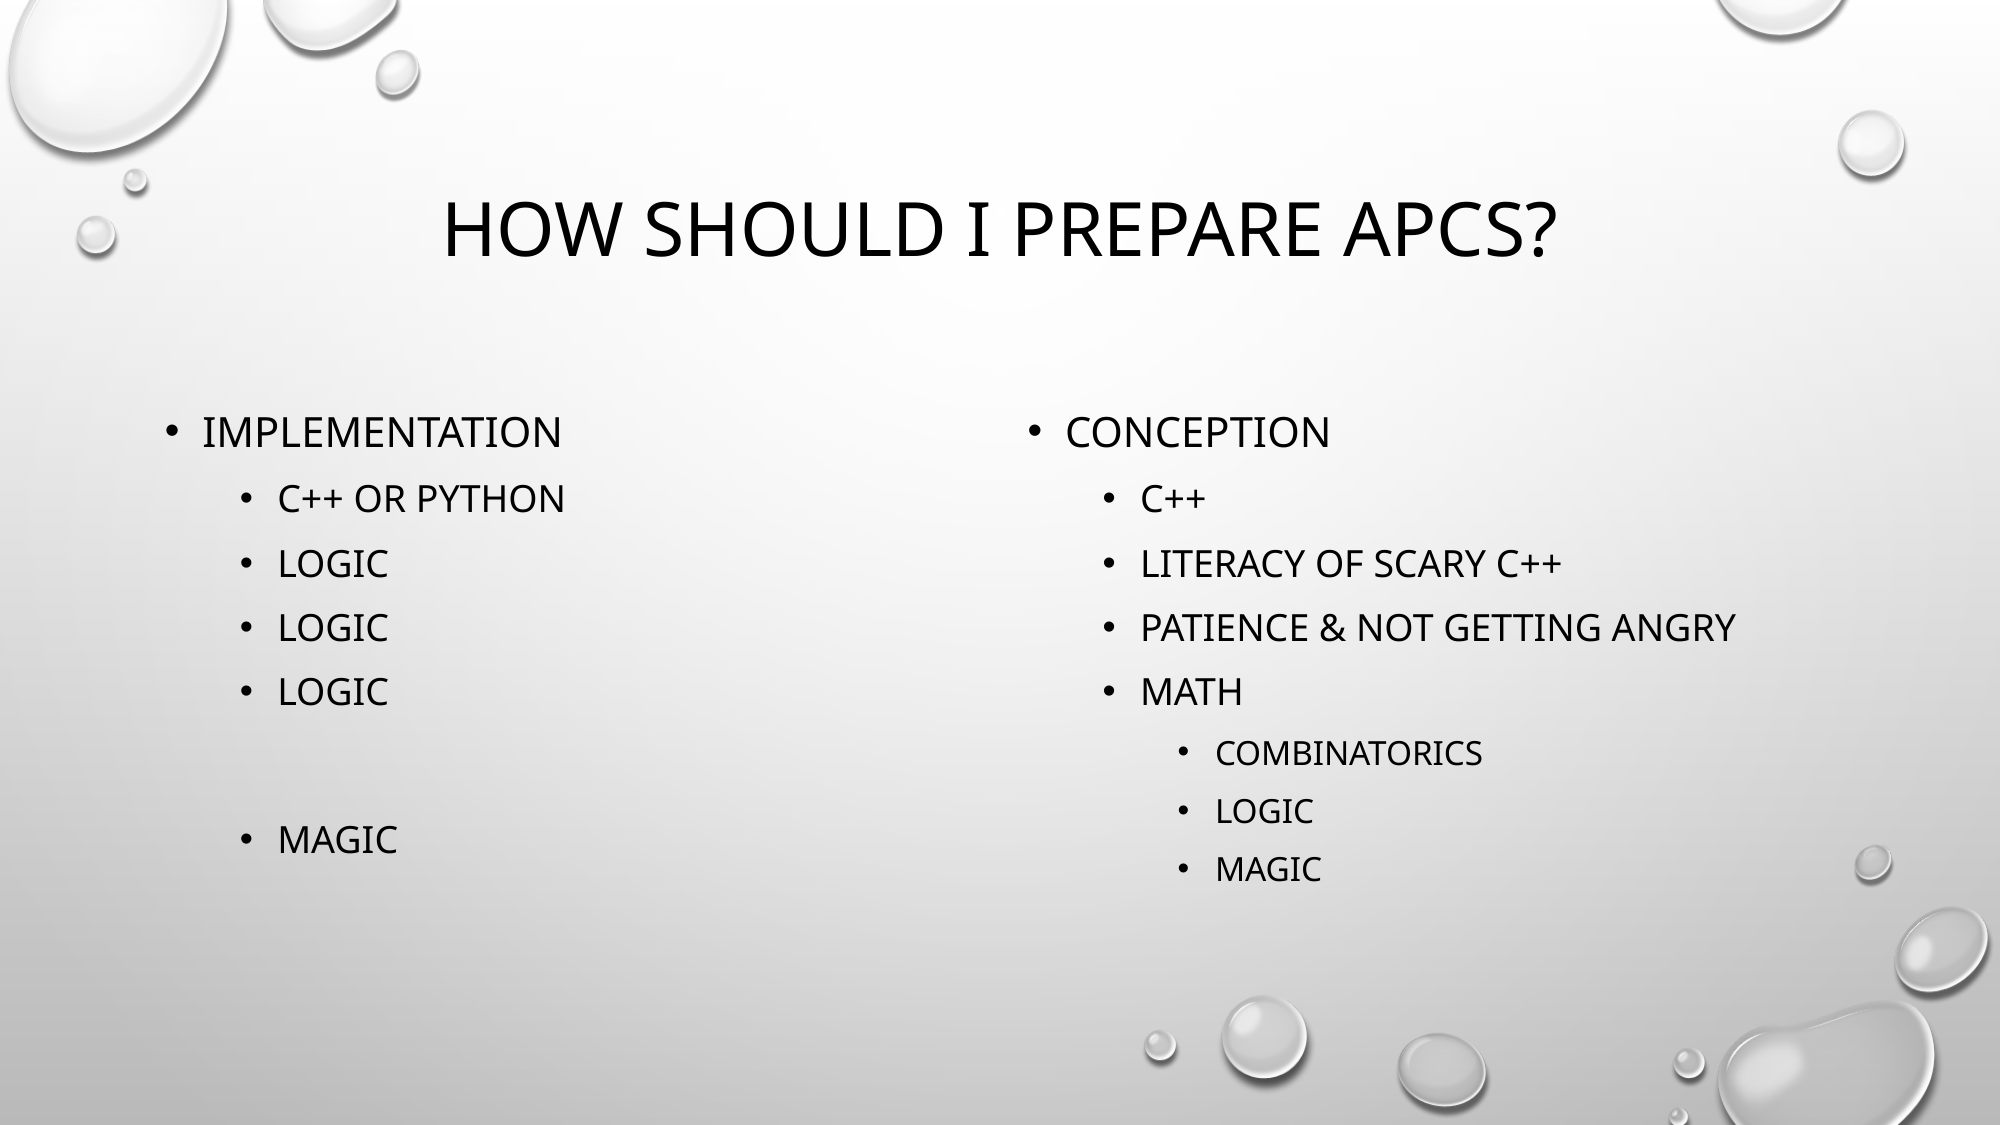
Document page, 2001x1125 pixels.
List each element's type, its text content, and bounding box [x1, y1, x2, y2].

picture [0, 0, 2000, 1125]
title How should I prepare apcs? [149, 101, 1851, 364]
list Conception C++ Literacy of scary C++ Patience & not getting angry Math Combinatorics Logic magic [1012, 388, 1850, 950]
list Implementation c++ or python Logic Logic Logic magic [149, 388, 988, 950]
